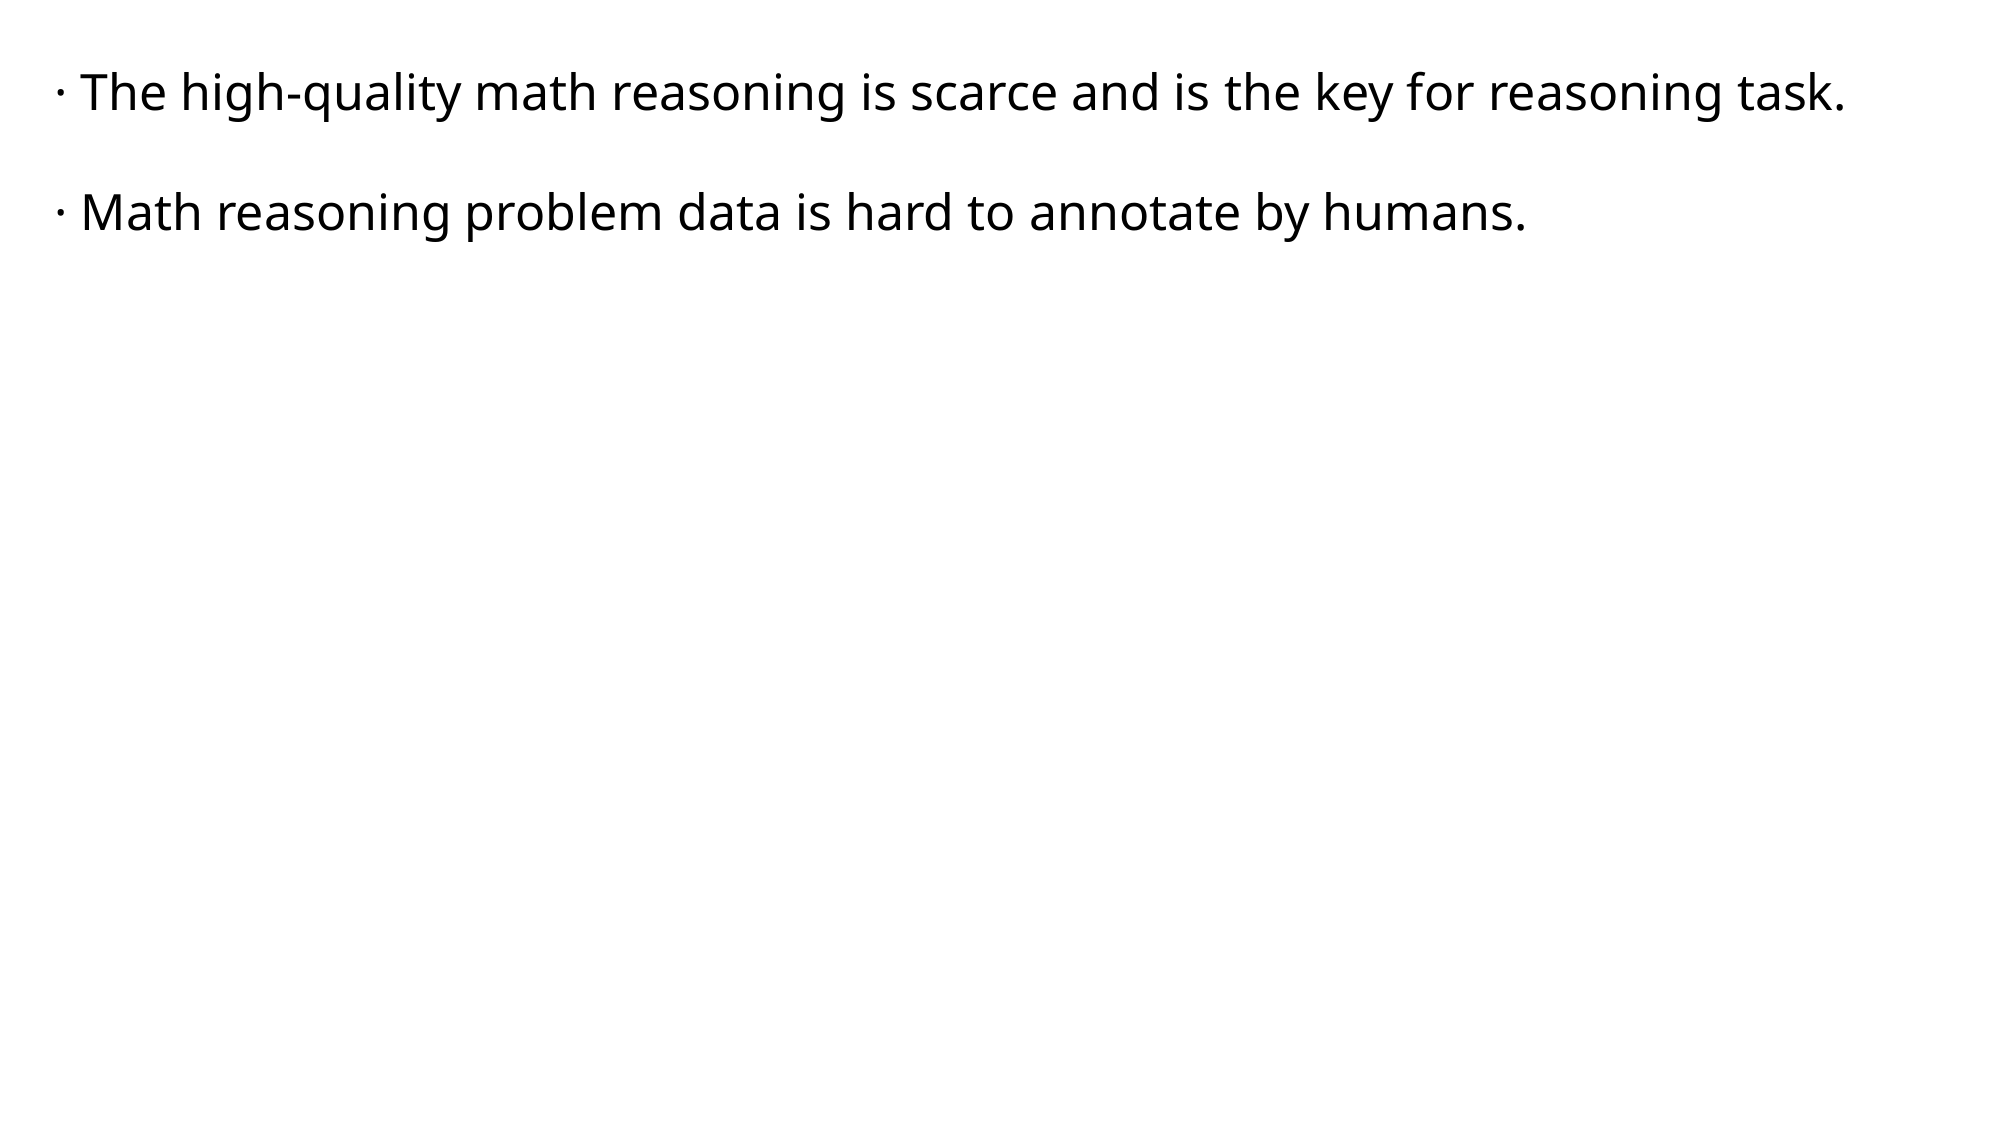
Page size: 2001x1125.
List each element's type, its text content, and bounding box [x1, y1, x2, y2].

text_box · The high-quality math reasoning is scarce and is the key for reasoning task. · Math reasoning problem data is hard to annotate by humans. [39, 52, 1961, 368]
